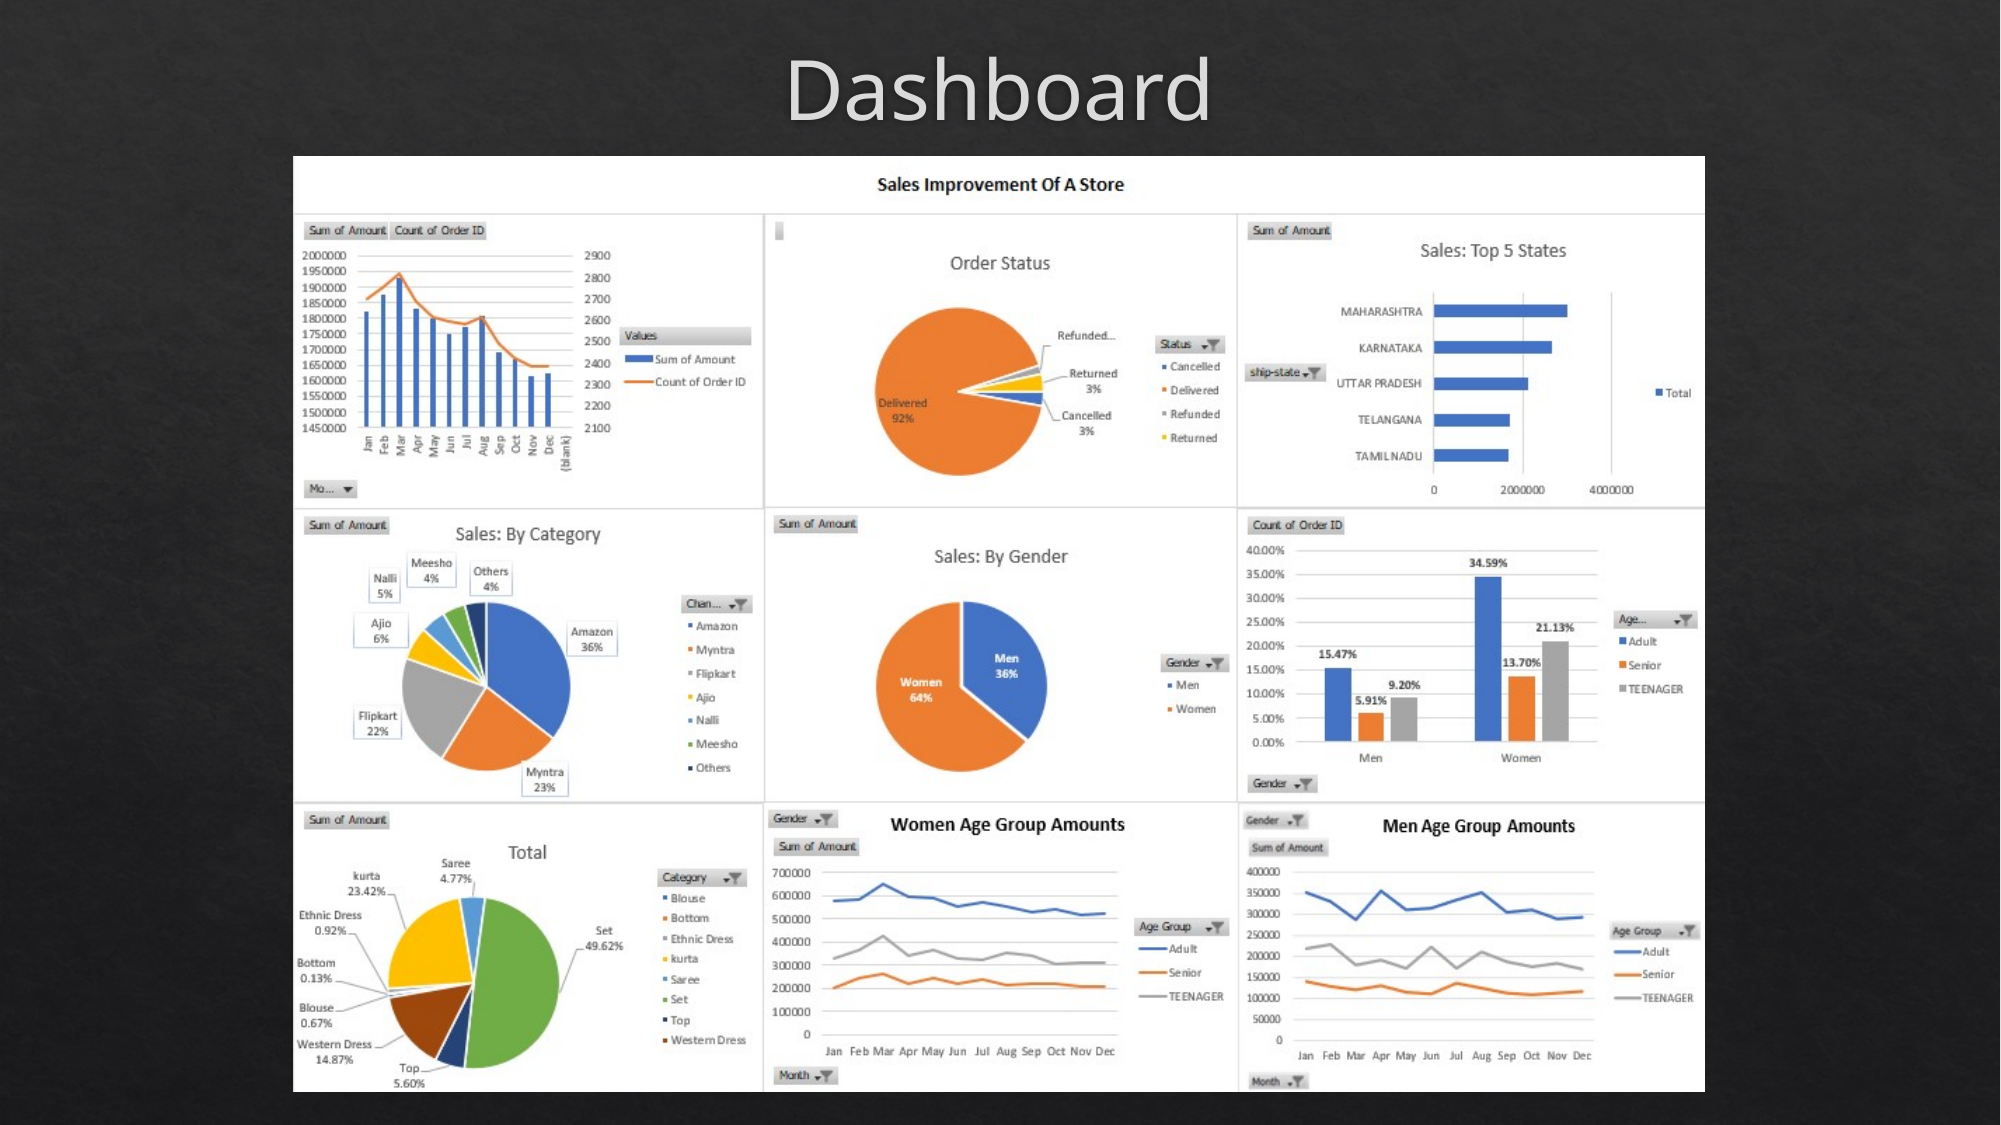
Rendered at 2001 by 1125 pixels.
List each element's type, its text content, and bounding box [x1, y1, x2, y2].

picture [293, 156, 1705, 1092]
title Dashboard [149, 17, 1849, 157]
